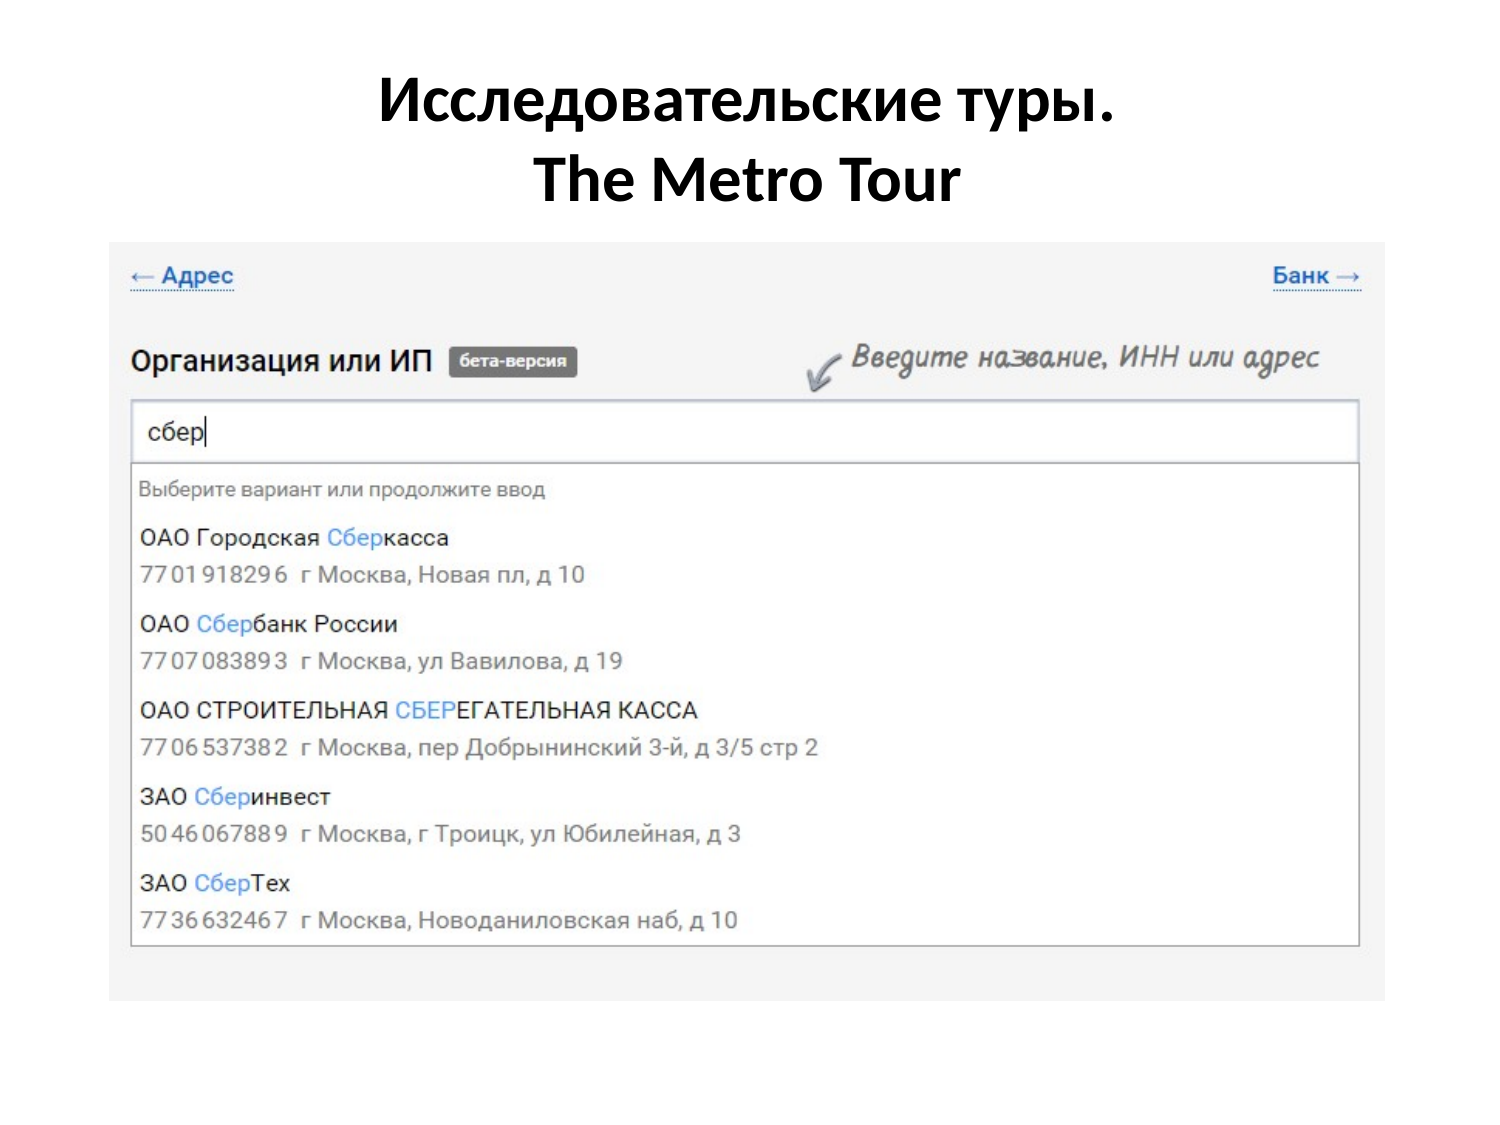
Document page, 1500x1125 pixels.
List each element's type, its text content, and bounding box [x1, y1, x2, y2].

text_box Исследовательские туры. The Metro Tour [50, 47, 1446, 223]
picture [109, 242, 1385, 1002]
